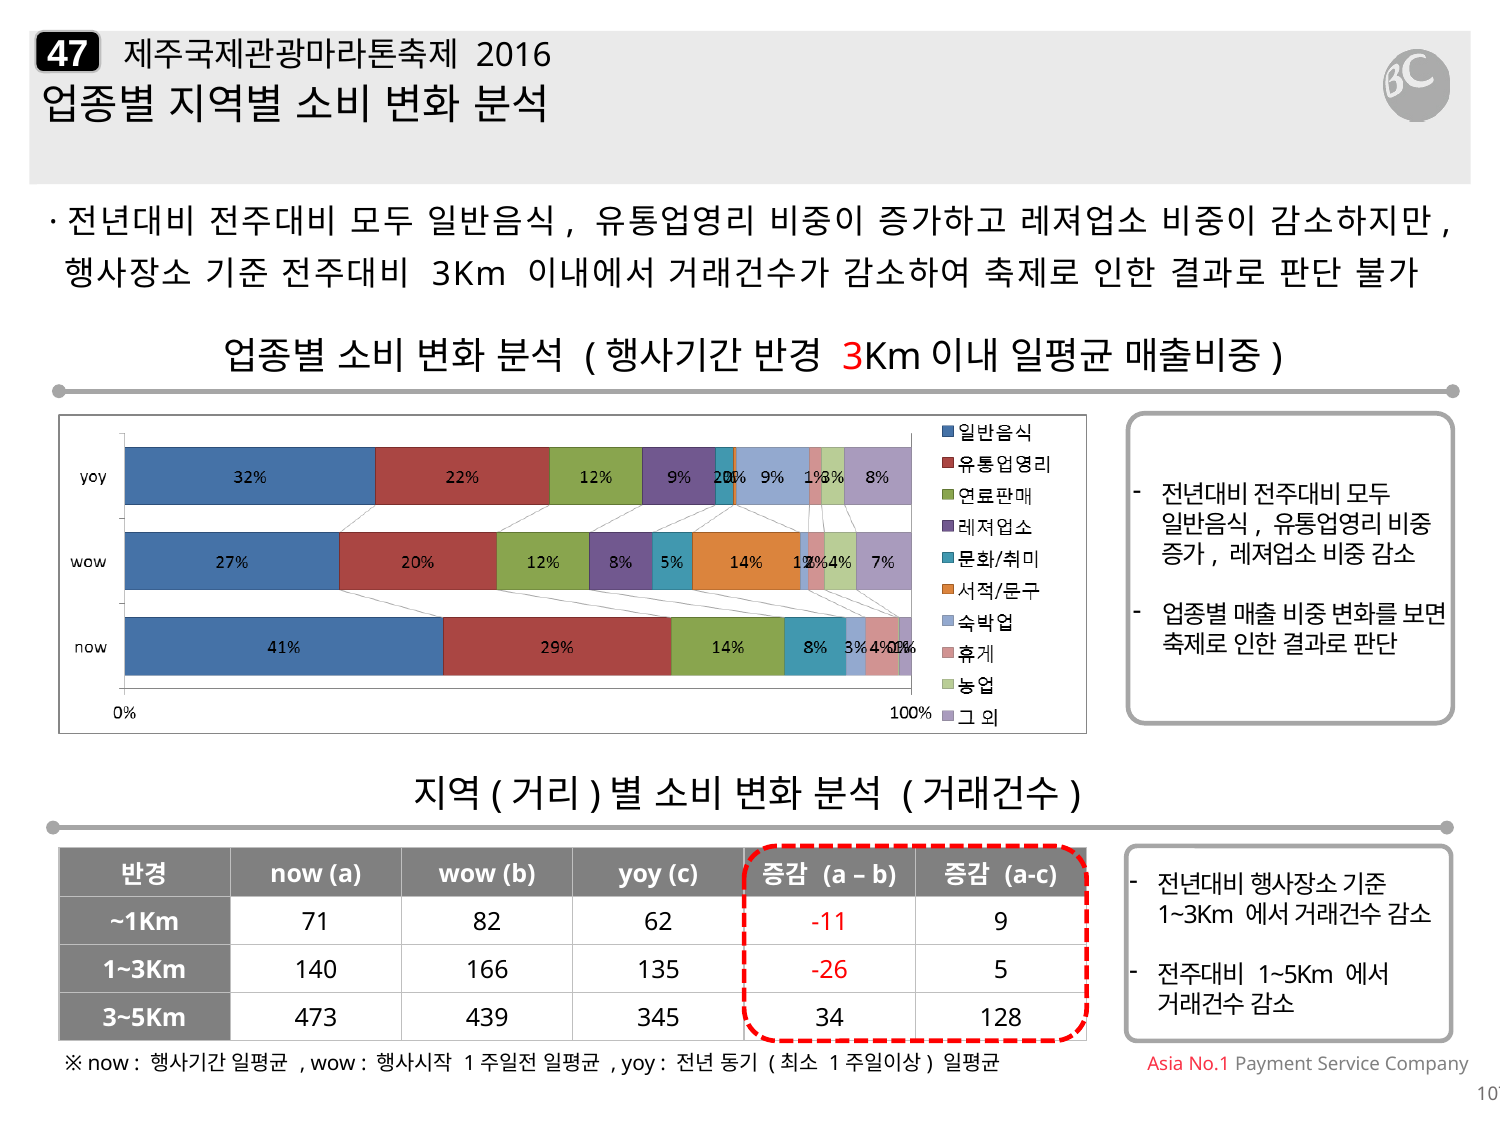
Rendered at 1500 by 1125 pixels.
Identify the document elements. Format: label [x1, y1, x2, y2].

table_header [745, 848, 762, 865]
text_box [33, 28, 103, 75]
table_cell [573, 993, 743, 1040]
title [41, 33, 1376, 79]
list [41, 83, 1376, 131]
table_header [231, 848, 401, 896]
text_box [47, 775, 1447, 816]
text_box [64, 1052, 1134, 1076]
table_cell [402, 897, 572, 944]
table_cell [1067, 1020, 1086, 1040]
text_box [53, 337, 1453, 378]
text_box [1127, 413, 1453, 724]
table_cell [745, 1022, 763, 1040]
text_box [1126, 845, 1452, 1041]
picture [58, 414, 1087, 735]
text_box [36, 184, 1471, 303]
table_cell [402, 945, 572, 992]
table_cell [402, 993, 572, 1040]
table_cell [60, 945, 230, 992]
table_cell [60, 897, 230, 944]
table_cell [60, 993, 230, 1040]
table_header [1070, 848, 1086, 867]
picture [1383, 49, 1450, 122]
table_cell [231, 897, 401, 944]
table_cell [231, 945, 401, 992]
table_header [573, 848, 743, 896]
table_cell [231, 993, 401, 1040]
table_cell [573, 945, 743, 992]
table_header [402, 848, 572, 896]
table_cell [573, 897, 743, 944]
text_box [743, 845, 1088, 1042]
table_header [60, 848, 230, 896]
